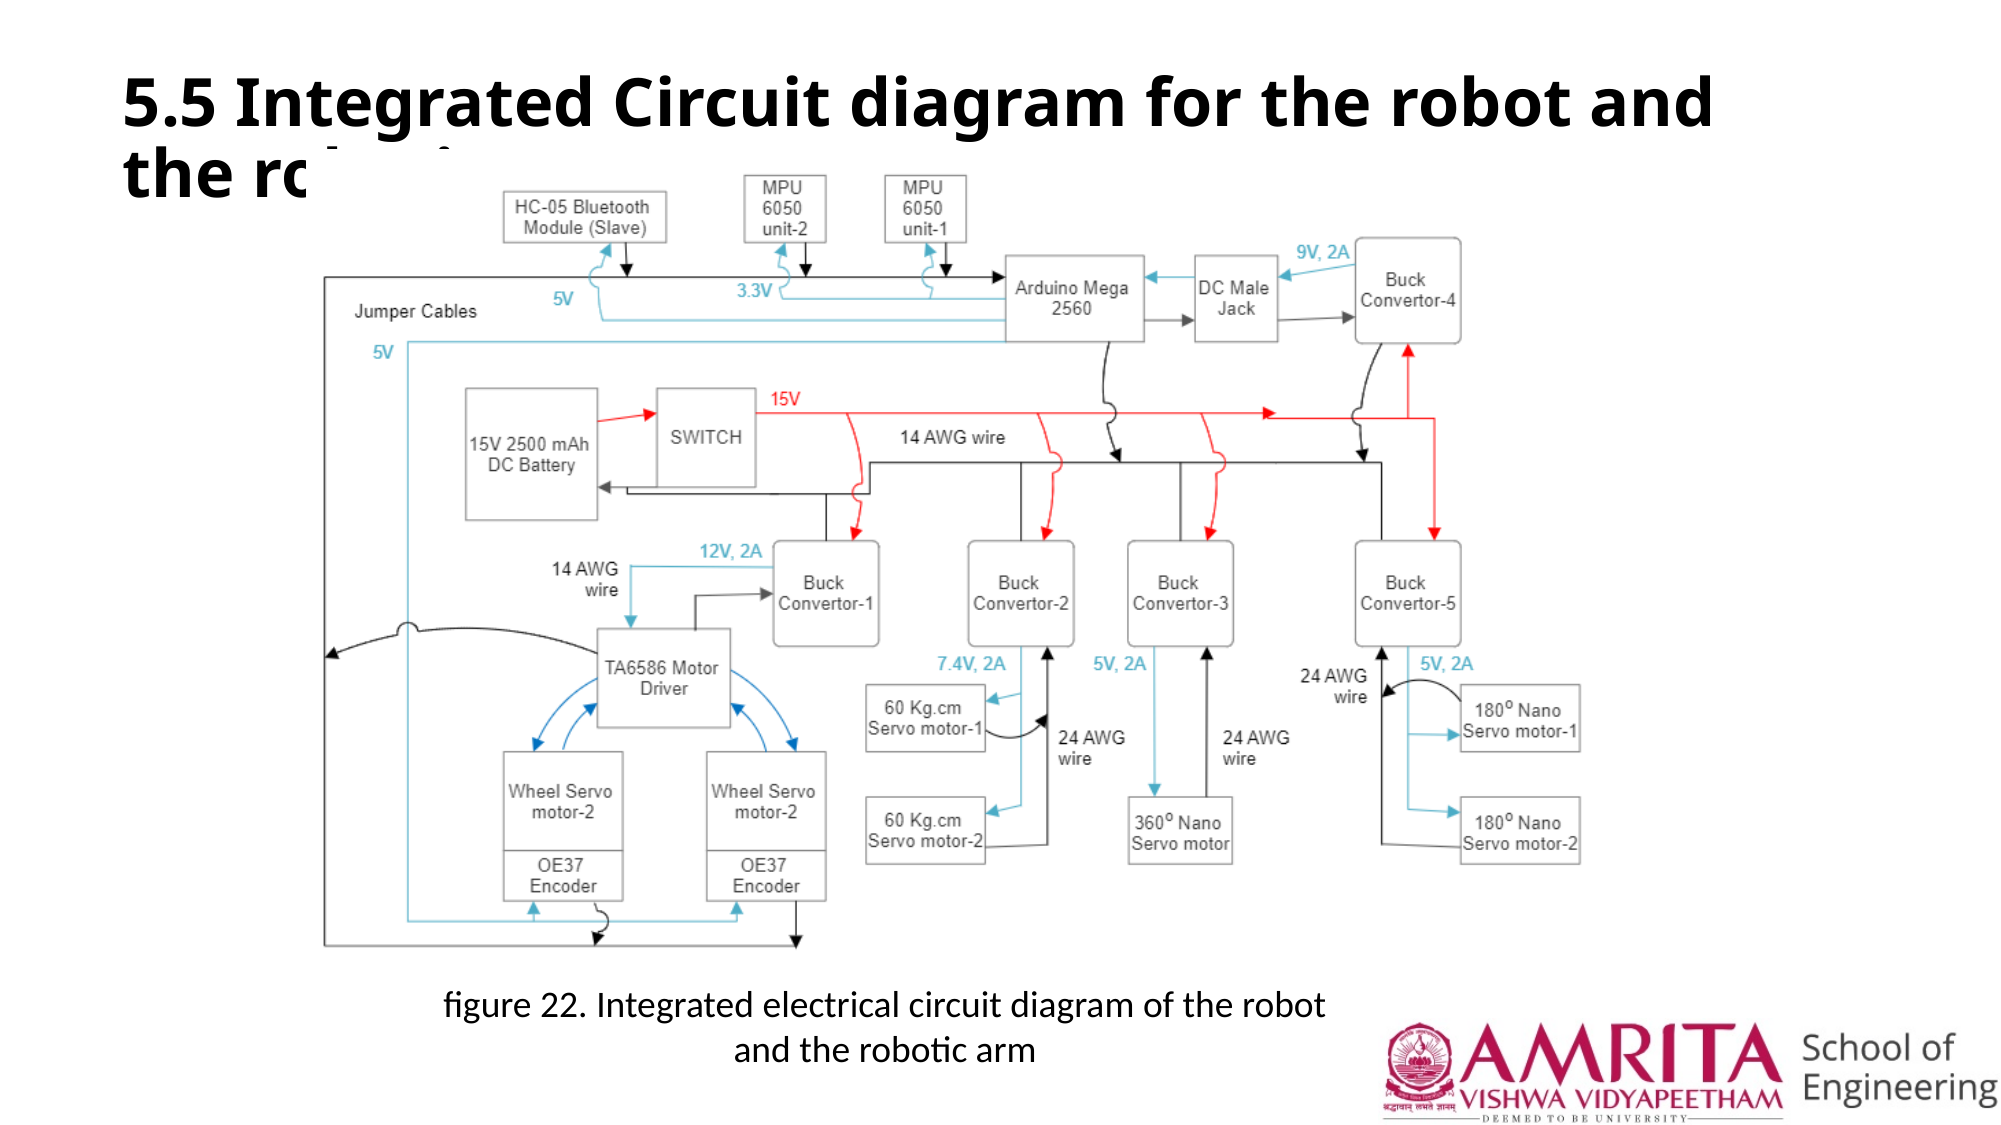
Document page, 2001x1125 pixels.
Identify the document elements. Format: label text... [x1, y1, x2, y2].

picture [306, 149, 1606, 968]
text_box figure 22. Integrated electrical circuit diagram of the robot and the robotic arm [417, 972, 1353, 1078]
text_box 5.5 Integrated Circuit diagram for the robot and the robotic arm [108, 61, 1846, 184]
picture [1378, 1018, 2000, 1125]
